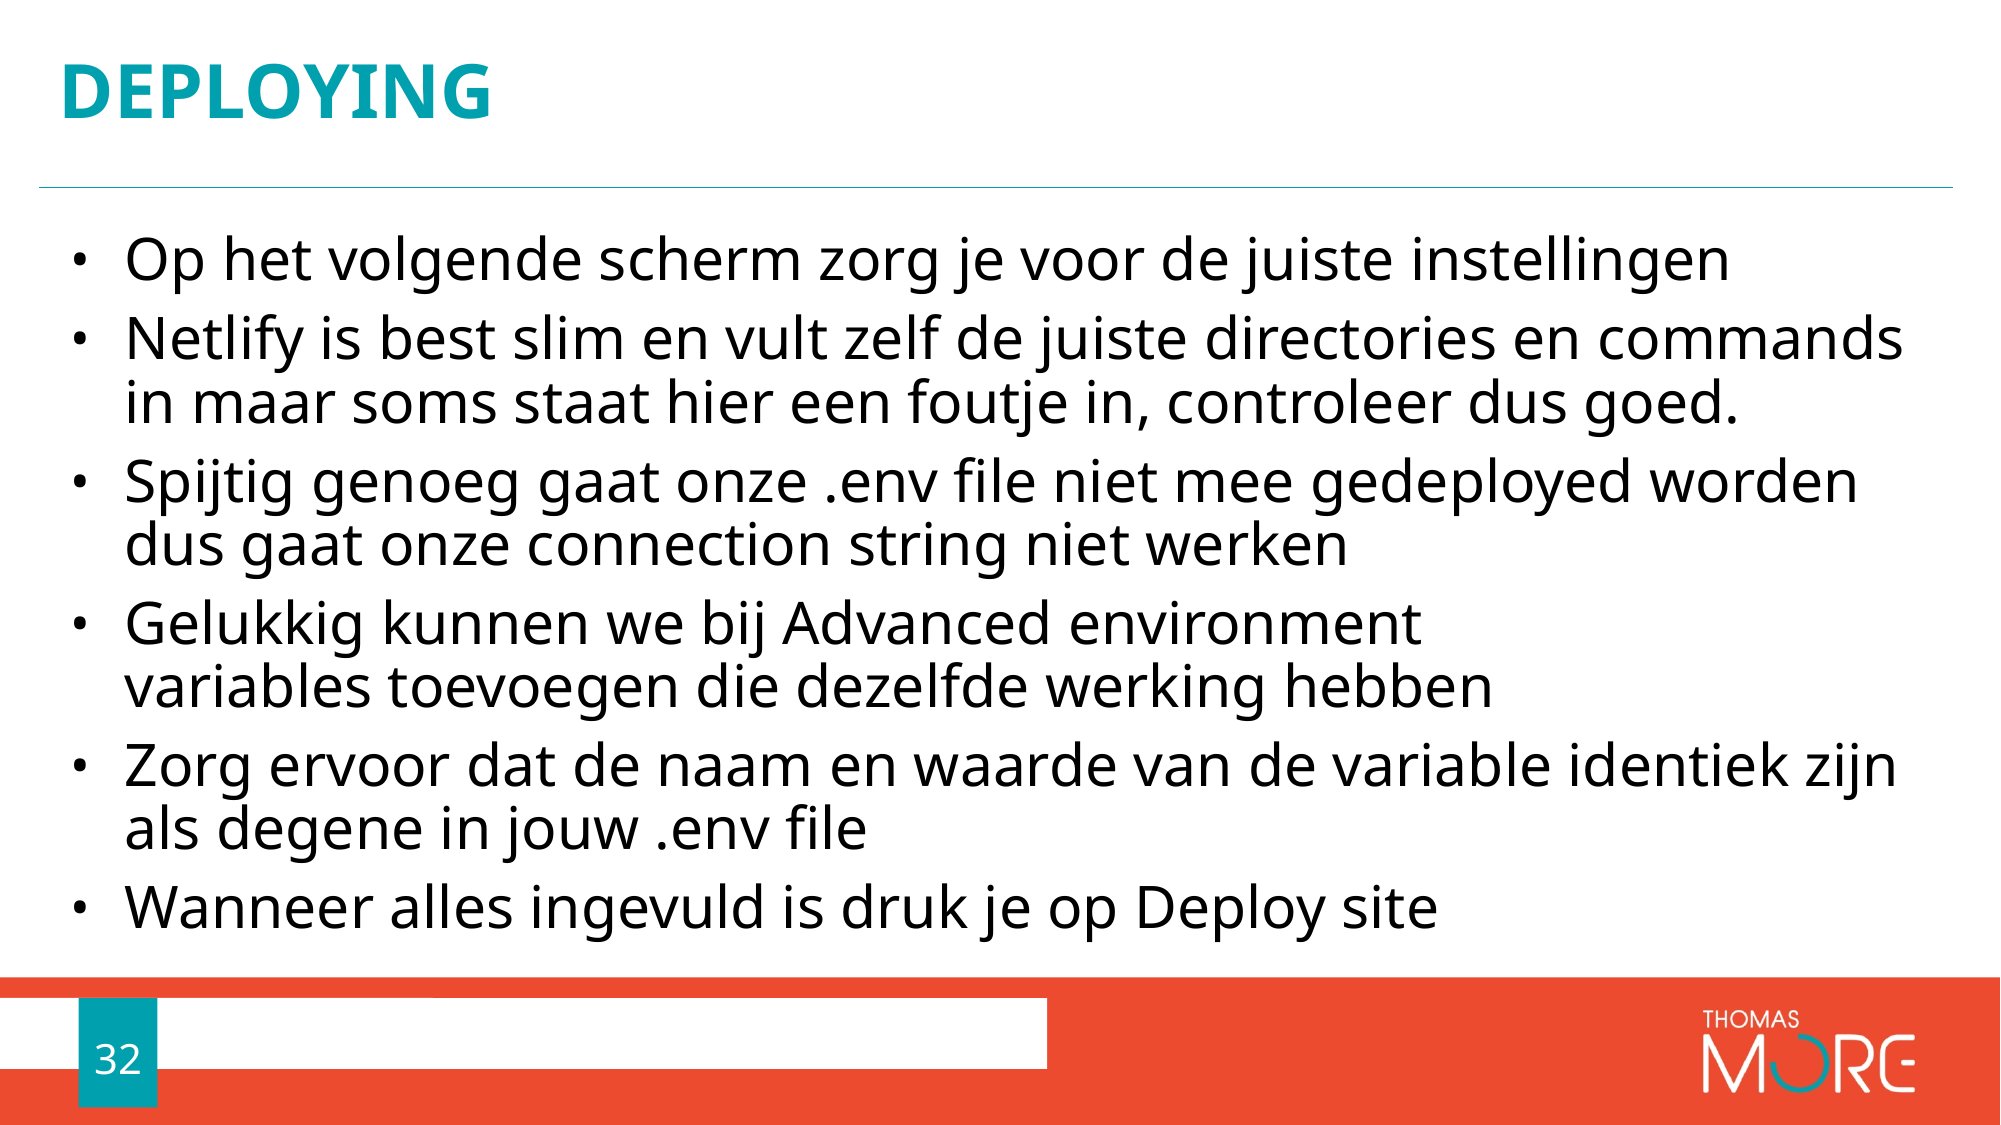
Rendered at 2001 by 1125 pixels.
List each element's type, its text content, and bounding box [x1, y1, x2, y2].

footer [165, 998, 1048, 1069]
list Op het volgende scherm zorg je voor de juiste instellingen Netlify is best slim en vult zelf de juiste directories en commands in maar soms staat hier een foutje in, controleer dus goed. Spijtig genoeg gaat onze .env file niet mee gedeployed worden dus gaat onze connection string niet werken Gelukkig kunnen we bij Advanced environment variables toevoegen die dezelfde werking hebben Zorg ervoor dat de naam en waarde van de variable identiek zijn als degene in jouw .env file Wanneer alles ingevuld is druk je op Deploy site [0, 188, 2000, 978]
picture [1673, 980, 1944, 1122]
title Deploying [0, 0, 2000, 188]
slide_number 32 [78, 998, 158, 1108]
